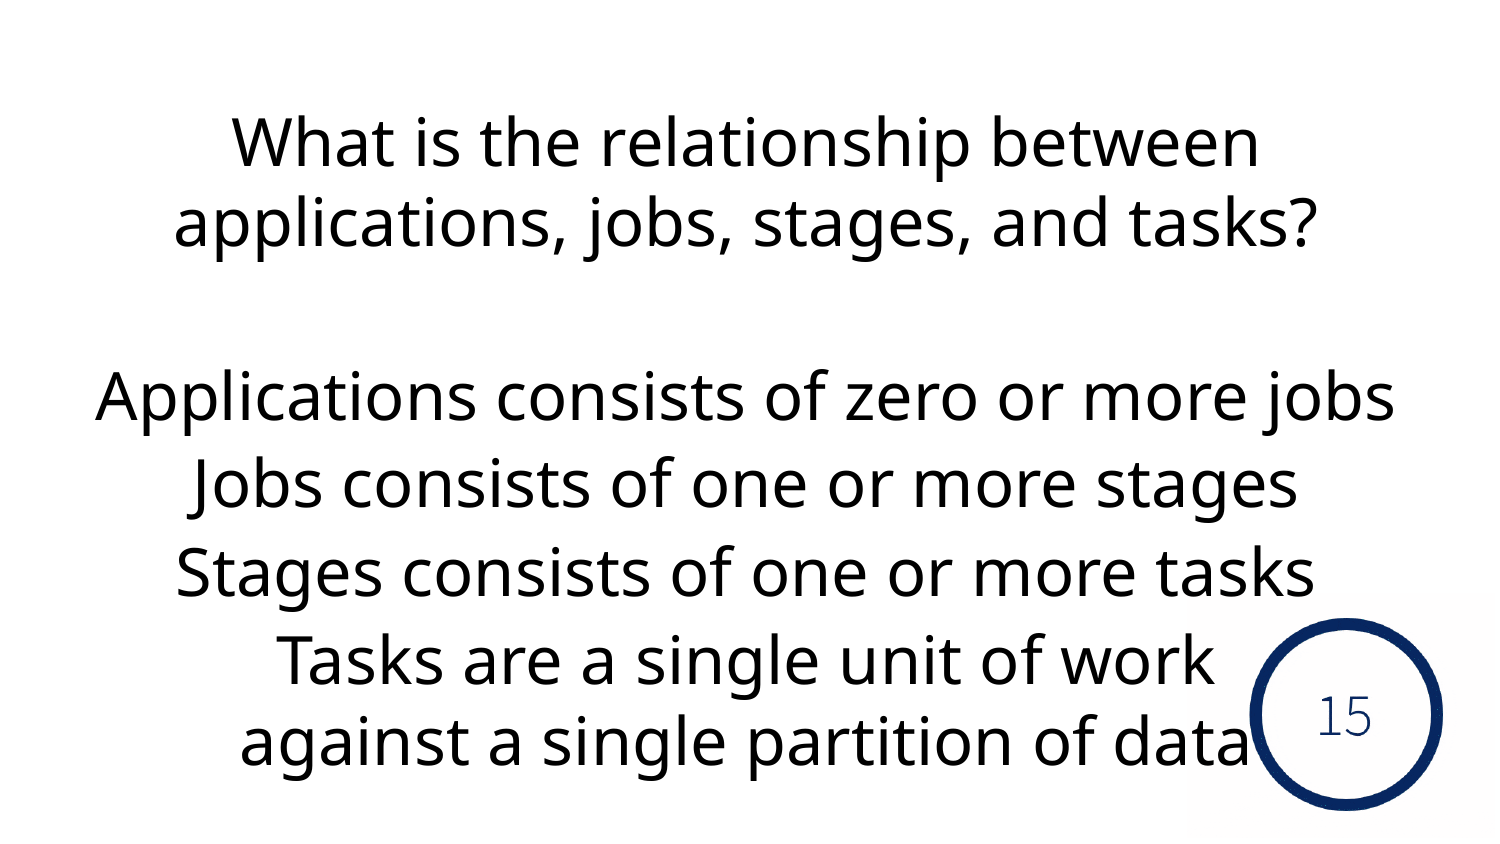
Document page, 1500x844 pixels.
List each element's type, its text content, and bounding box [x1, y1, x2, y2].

text_box What is the relationship between applications, jobs, stages, and tasks? [11, 14, 1483, 345]
picture [1186, 592, 1495, 839]
text_box Stages consists of one or more tasks [11, 522, 1483, 610]
text_box Tasks are a single unit of work against a single partition of data [11, 610, 1181, 699]
text_box Applications consists of zero or more jobs [11, 345, 1483, 433]
text_box Jobs consists of one or more stages [11, 433, 1483, 522]
